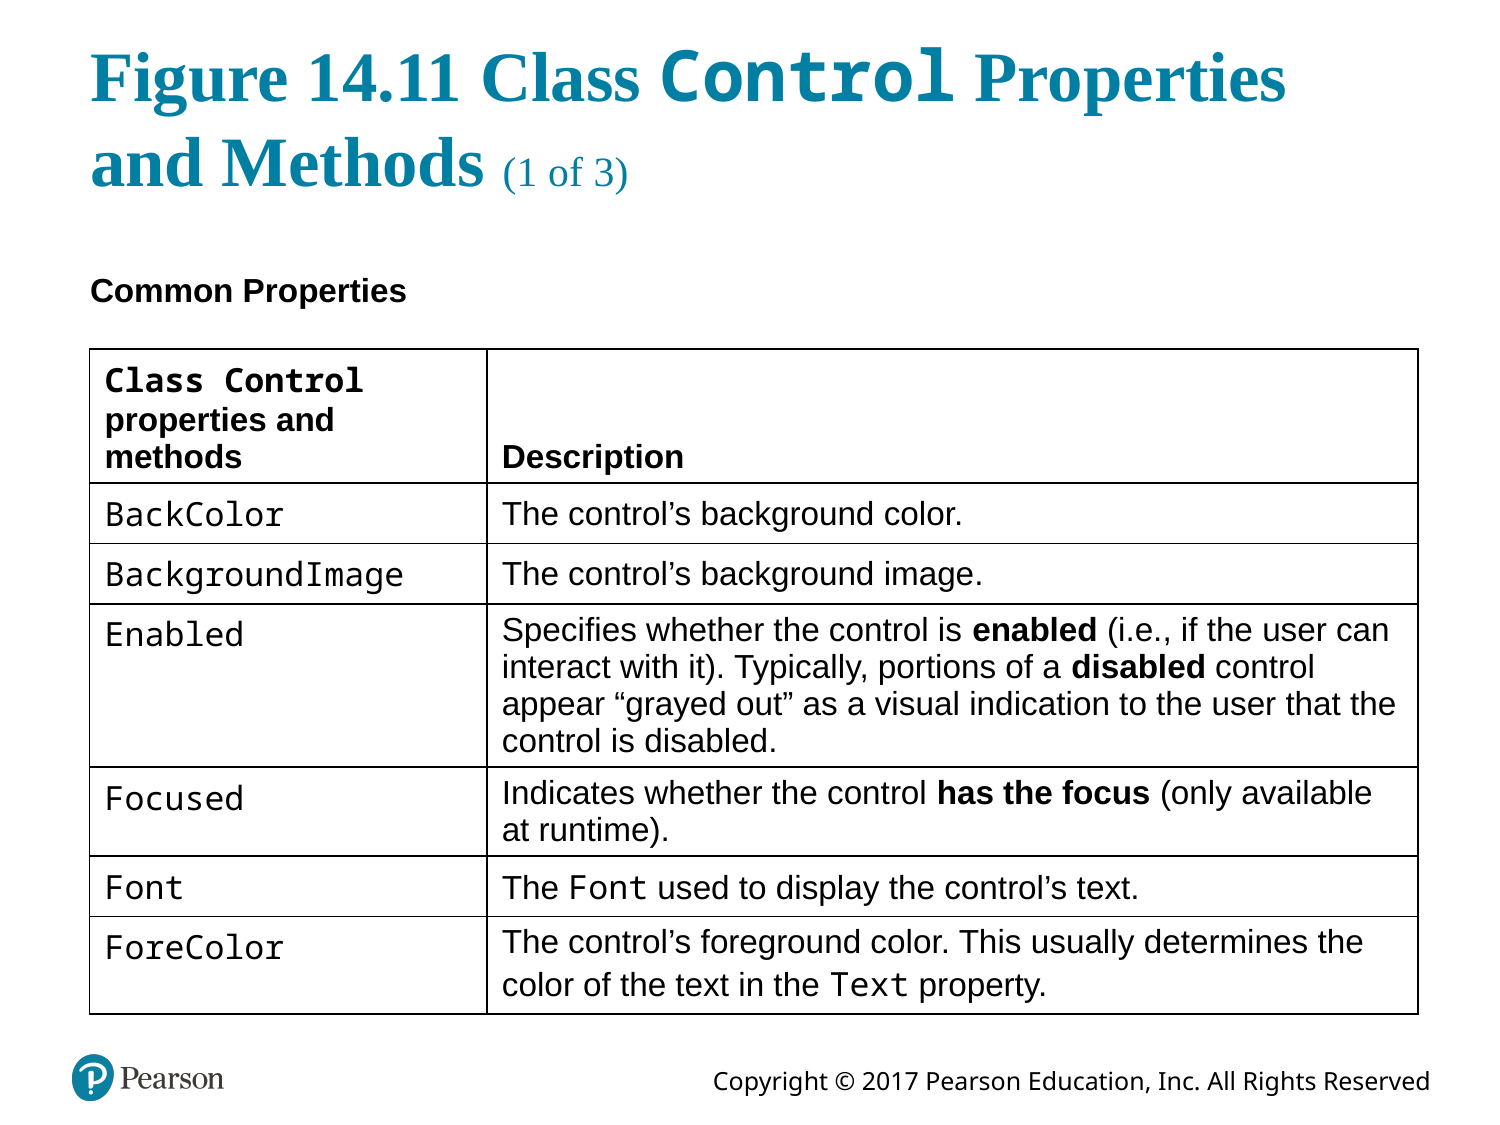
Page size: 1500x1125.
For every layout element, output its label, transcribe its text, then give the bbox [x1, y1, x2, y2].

table_cell The control’s background color. [488, 484, 1417, 543]
table_cell Specifies whether the control is enabled (i.e., if the user can interact with it). Typically, portions of a disabled control appear “grayed out” as a visual indication to the user that the control is disabled. [488, 605, 1417, 766]
table_header Class Control properties and methods [90, 350, 486, 482]
table_header Description [488, 350, 1417, 482]
table_cell Focused [90, 768, 486, 855]
table_cell The control’s background image. [488, 544, 1417, 603]
table_cell BackColor [90, 484, 486, 543]
picture [80, 1063, 106, 1088]
table_cell The control’s foreground color. This usually determines the color of the text in the Text property. [488, 917, 1417, 1013]
picture [72, 1087, 83, 1101]
picture [72, 1054, 88, 1070]
list Common Properties [75, 253, 1425, 311]
table_cell BackgroundImage [90, 544, 486, 603]
table_cell Font [90, 857, 486, 916]
title Figure 14.11 Class Control Properties and Methods (1 of 3) [75, 35, 1425, 216]
table_cell Enabled [90, 605, 486, 766]
picture [98, 1054, 224, 1101]
table_cell Indicates whether the control has the focus (only available at runtime). [488, 768, 1417, 855]
table_cell The Font used to display the control’s text. [488, 857, 1417, 916]
table_cell ForeColor [90, 917, 486, 1013]
